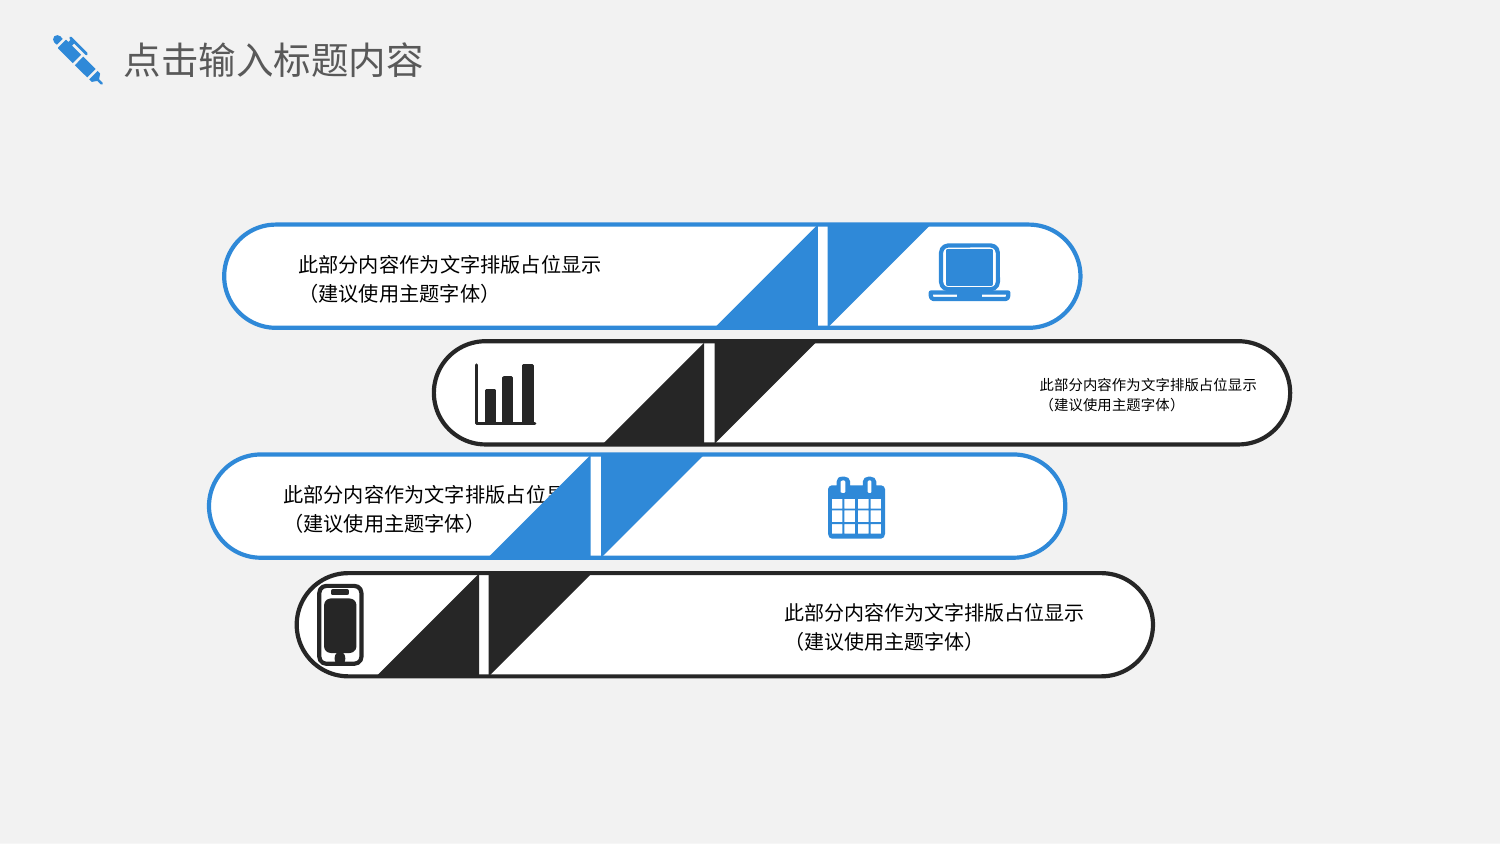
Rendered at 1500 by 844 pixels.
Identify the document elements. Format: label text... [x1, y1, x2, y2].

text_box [937, 572, 1154, 677]
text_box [223, 224, 374, 329]
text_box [296, 572, 370, 677]
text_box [208, 454, 370, 558]
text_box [933, 224, 1081, 329]
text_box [937, 340, 1291, 445]
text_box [937, 454, 1066, 558]
text_box 点击输入标题内容 [123, 28, 474, 91]
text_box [375, 224, 932, 677]
